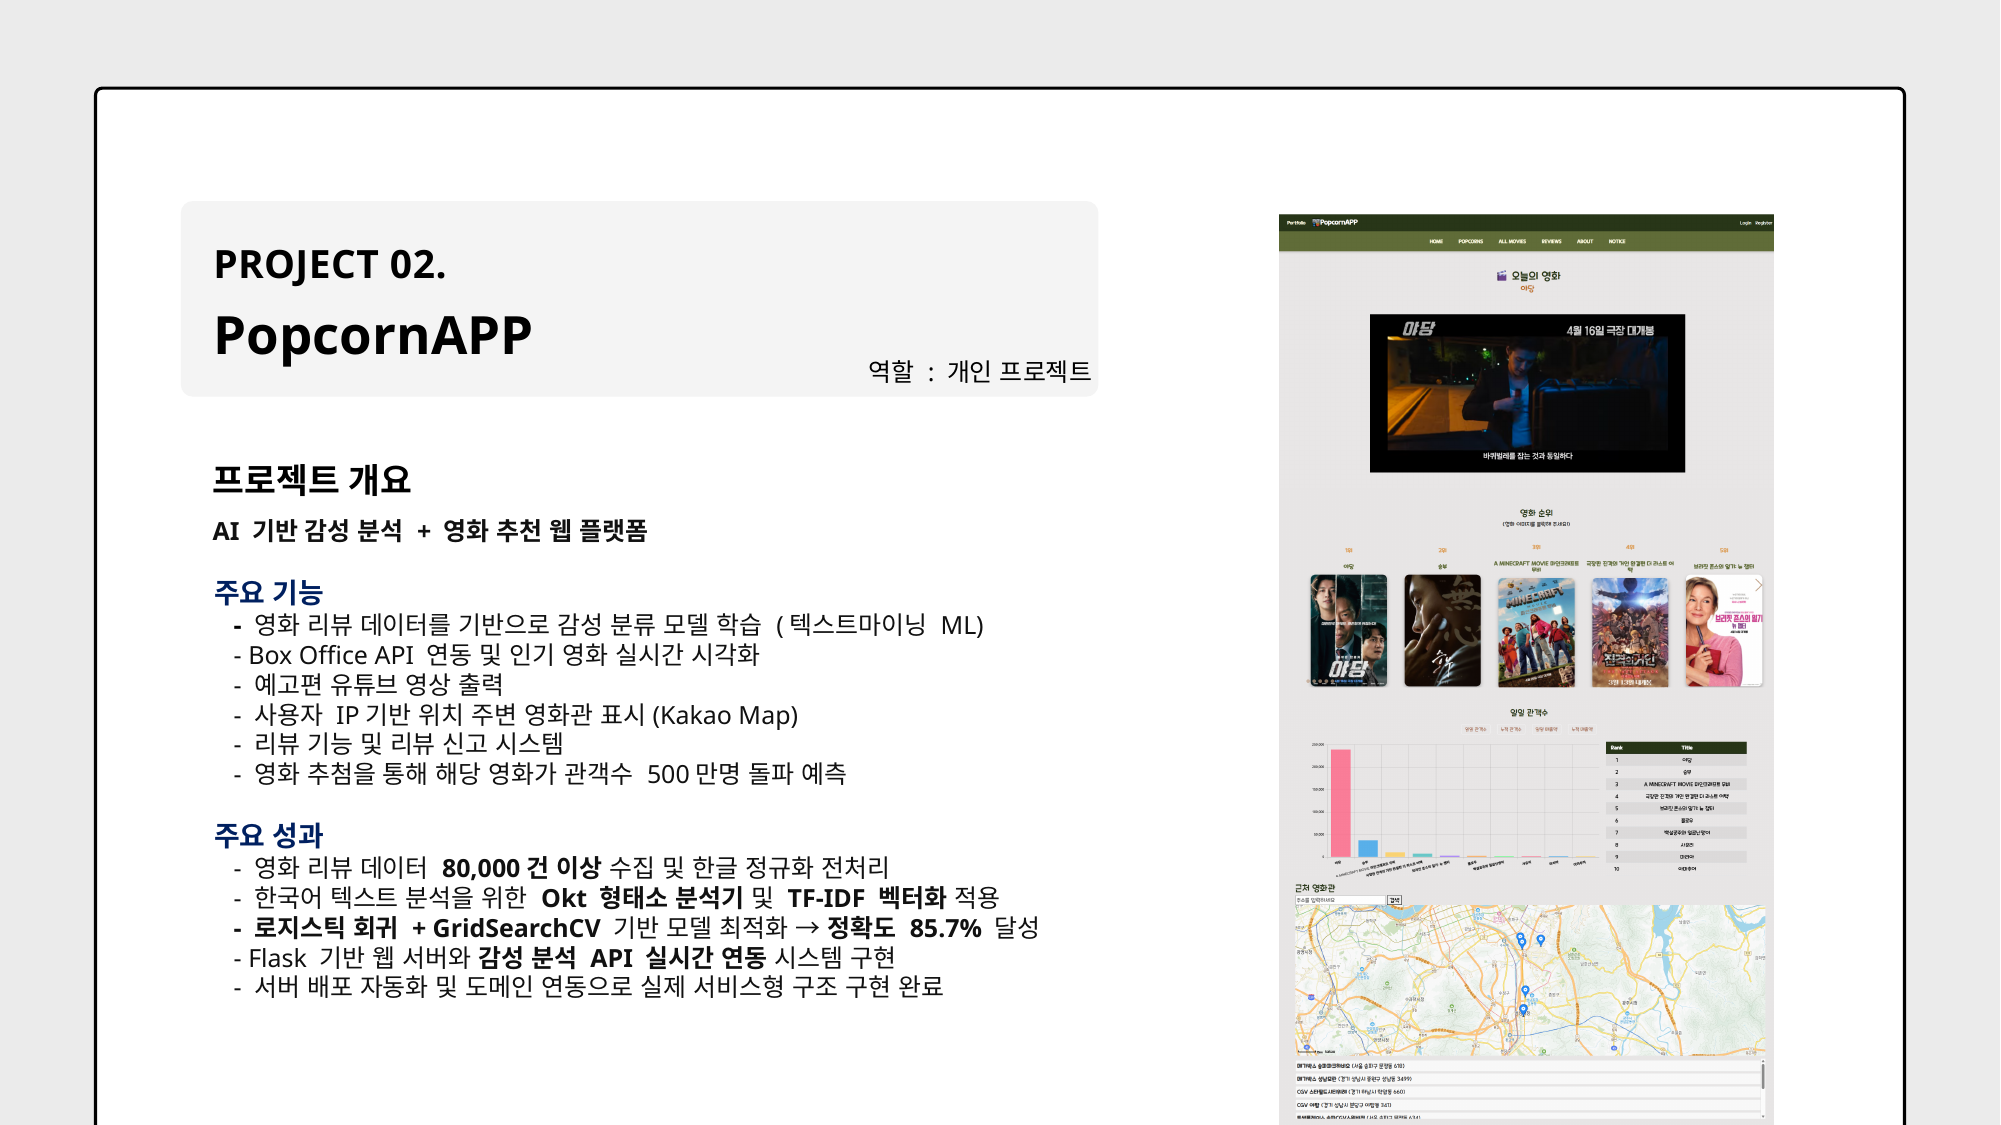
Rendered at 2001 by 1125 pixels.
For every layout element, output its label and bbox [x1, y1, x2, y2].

picture [1279, 214, 1774, 1125]
text_box [180, 200, 1099, 397]
text_box [95, 87, 1905, 1125]
